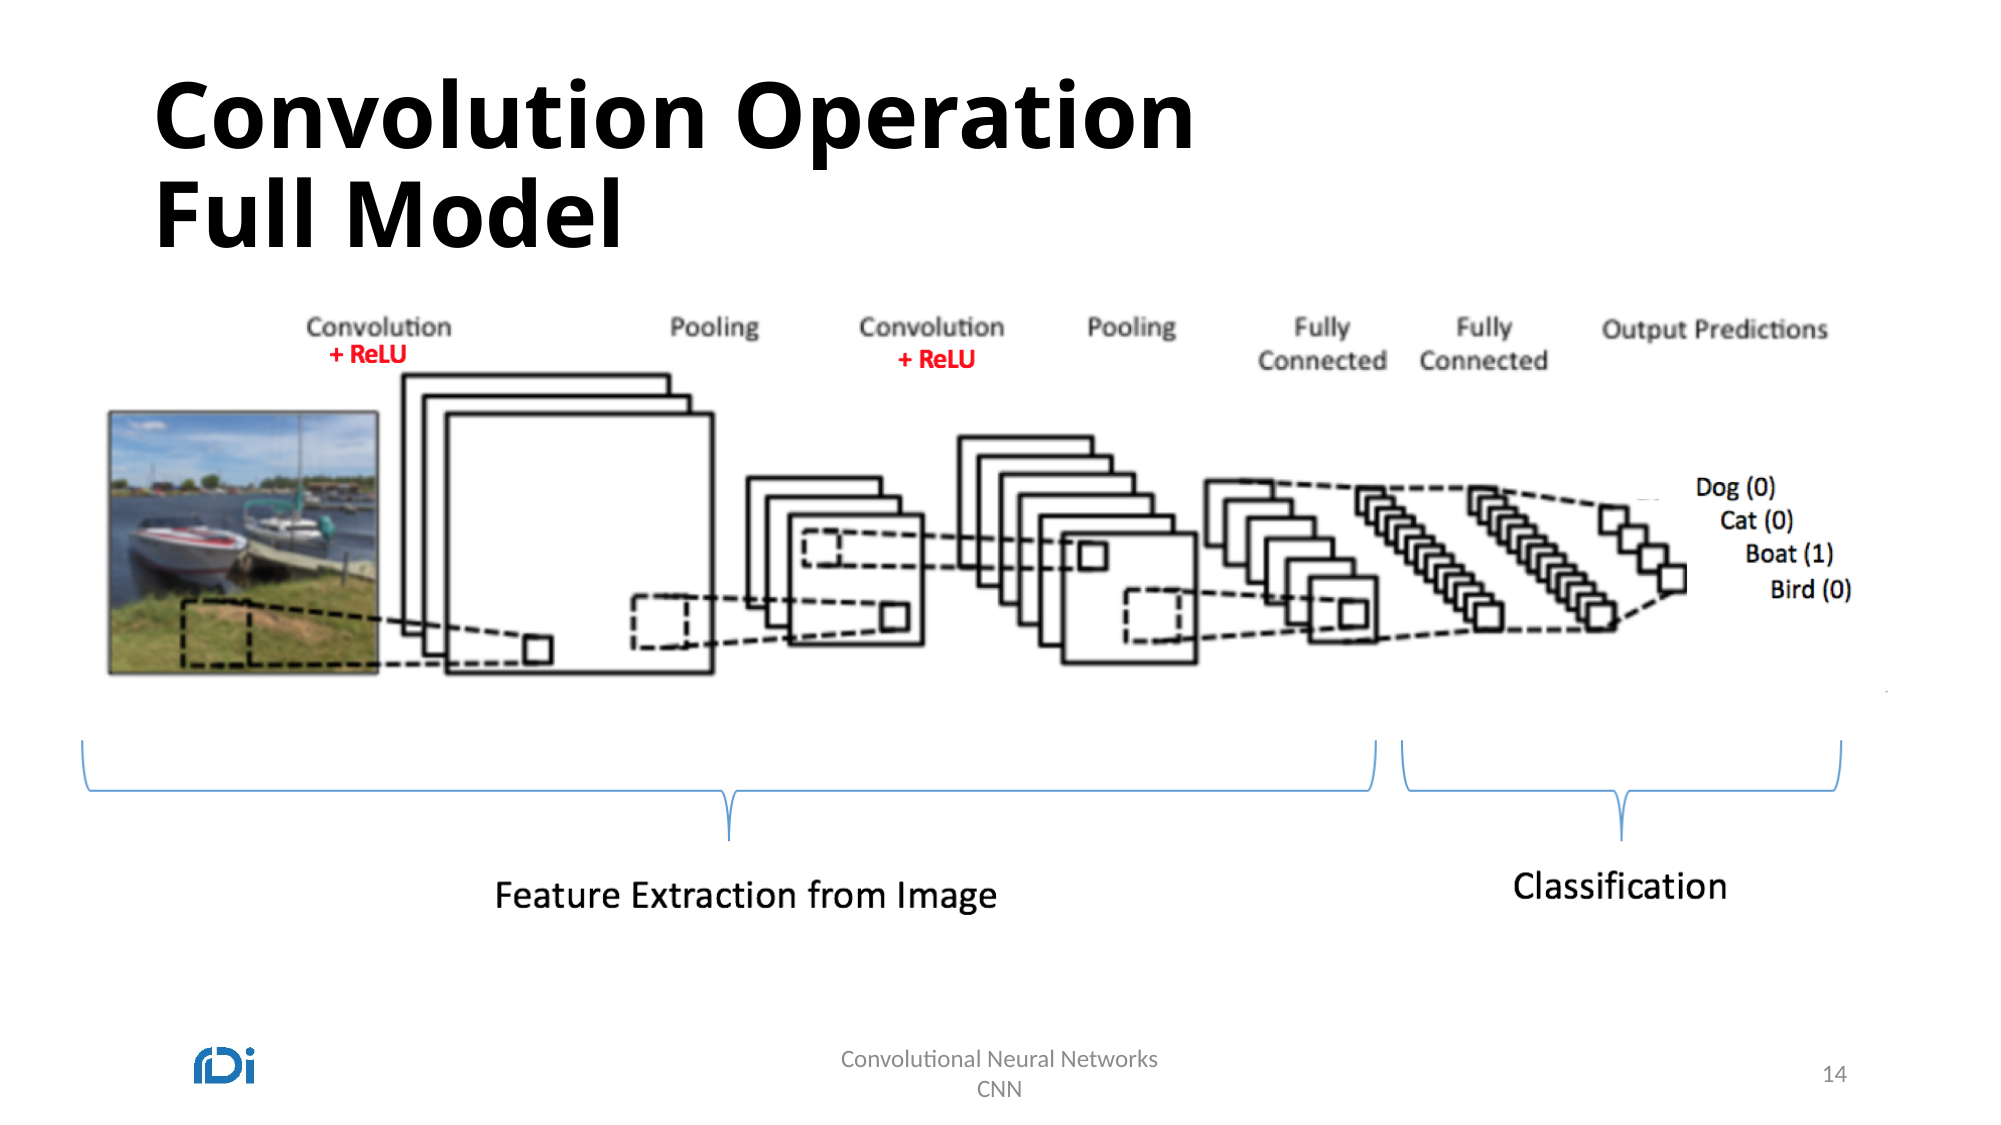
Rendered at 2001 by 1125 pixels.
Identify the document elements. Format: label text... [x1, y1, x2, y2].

picture [157, 1011, 291, 1119]
picture [49, 257, 1951, 927]
footer Convolutional Neural Networks CNN [662, 1042, 1338, 1103]
slide_number 14 [1412, 1042, 1863, 1103]
title Convolution Operation Full Model [137, 59, 1863, 257]
